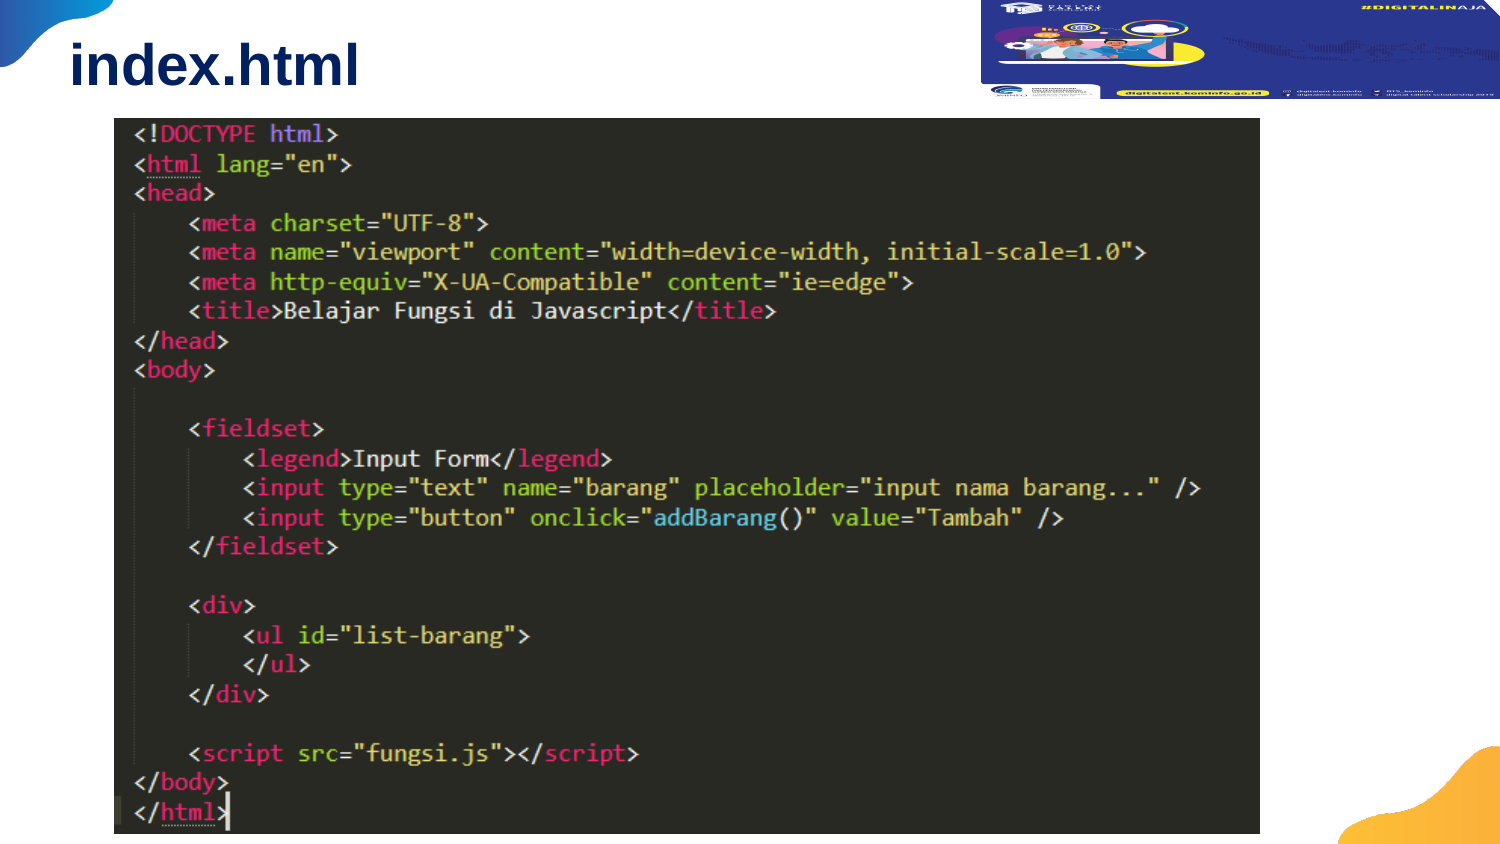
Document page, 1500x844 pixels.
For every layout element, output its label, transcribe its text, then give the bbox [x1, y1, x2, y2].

picture [113, 118, 1260, 834]
picture [1335, 738, 1500, 844]
picture [0, 0, 115, 73]
text_box index.html [54, 19, 977, 105]
picture [980, 0, 1500, 100]
